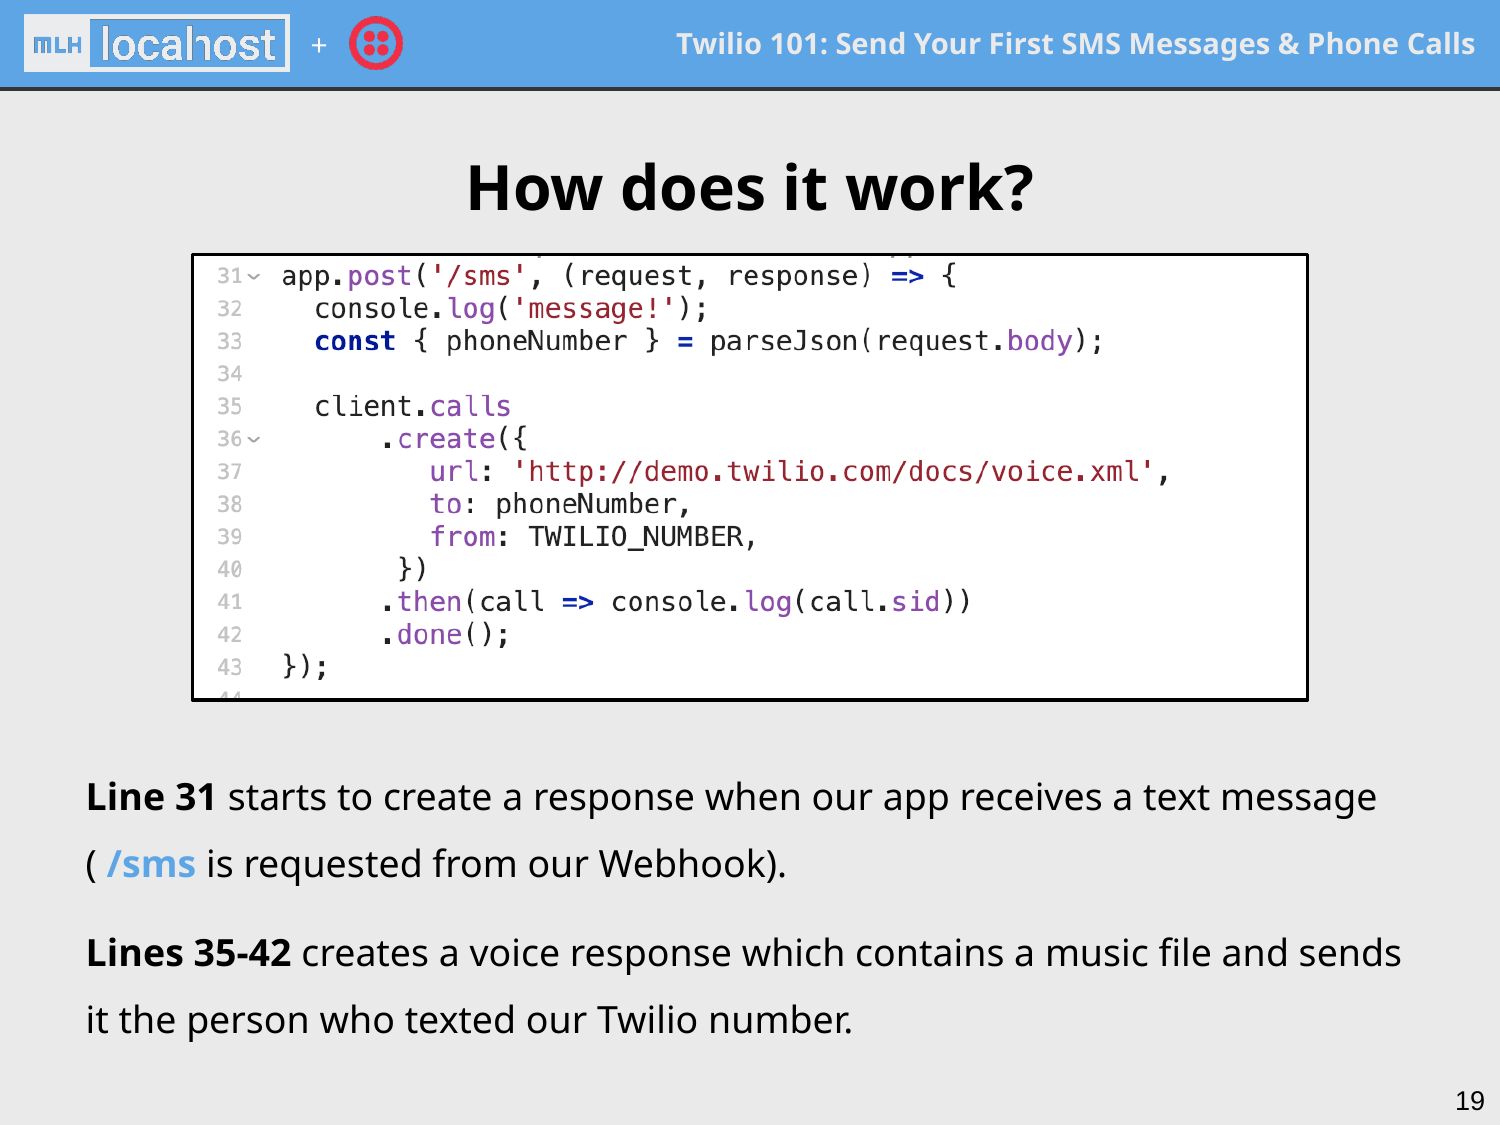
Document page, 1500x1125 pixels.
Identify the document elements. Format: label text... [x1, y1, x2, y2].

text_box Line 31 starts to create a response when our app receives a text message ( /sms is requested from our Webhook). Lines 35-42 creates a voice response which contains a music file and sends it the person who texted our Twilio number. [70, 735, 1430, 1060]
title How does it work? [147, 121, 1352, 250]
picture [24, 14, 290, 72]
picture [347, 14, 405, 72]
picture [193, 255, 1307, 699]
